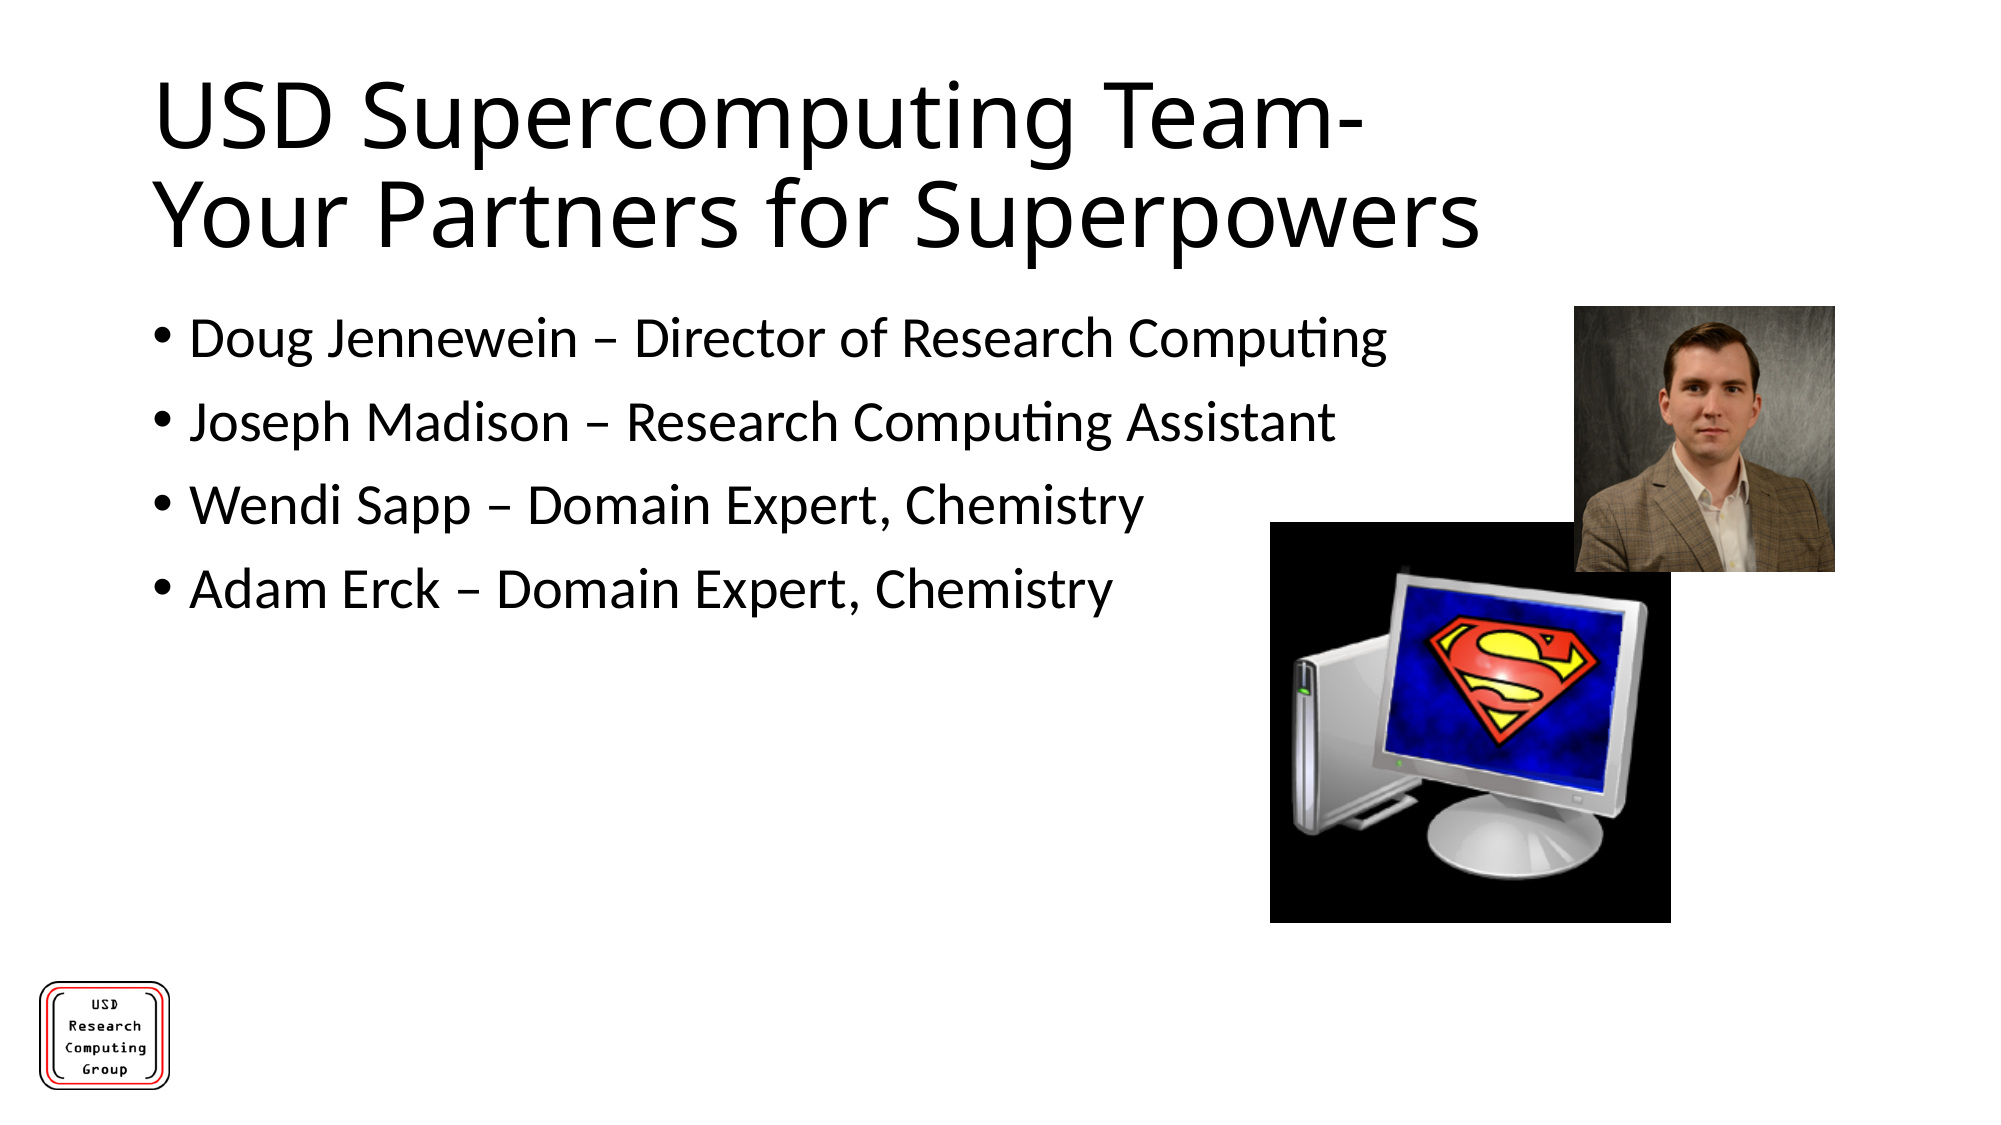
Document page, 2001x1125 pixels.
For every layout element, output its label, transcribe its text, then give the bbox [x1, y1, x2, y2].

picture [1270, 306, 1835, 923]
list Doug Jennewein – Director of Research Computing Joseph Madison – Research Computing Assistant Wendi Sapp – Domain Expert, Chemistry Adam Erck – Domain Expert, Chemistry [137, 299, 1863, 1014]
title USD Supercomputing Team- Your Partners for Superpowers [137, 59, 1863, 278]
picture [39, 981, 170, 1090]
